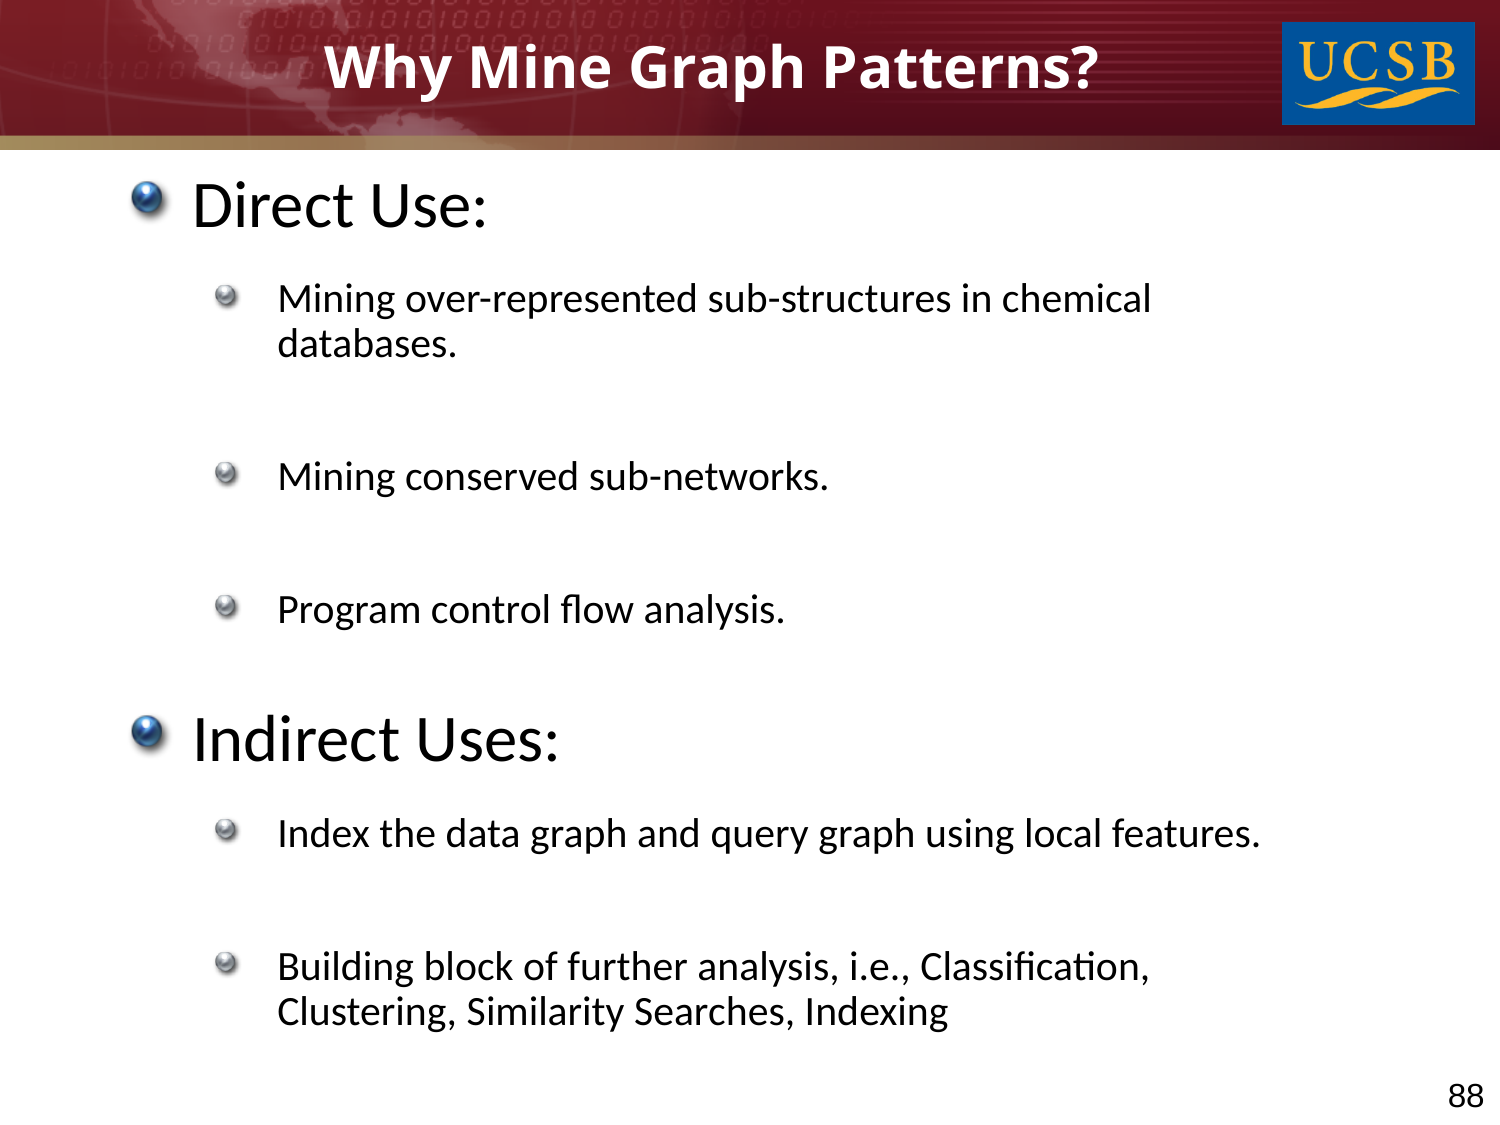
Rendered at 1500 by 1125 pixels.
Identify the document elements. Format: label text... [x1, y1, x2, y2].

picture [212, 816, 242, 846]
slide_number 88 [1400, 1063, 1500, 1124]
list Direct Use: Mining over-represented sub-structures in chemical databases. Mining conserved sub-networks. Program control flow analysis. Indirect Uses: Index the data graph and query graph using local features. Building block of further analysis, i.e., Classification, Clustering, Similarity Searches, Indexing [112, 162, 1338, 962]
picture [0, 0, 1500, 150]
title Why Mine Graph Patterns? [99, 0, 1325, 138]
picture [212, 949, 242, 979]
picture [212, 282, 242, 312]
picture [212, 459, 242, 490]
picture [127, 178, 174, 226]
picture [212, 592, 242, 623]
picture [127, 712, 174, 760]
